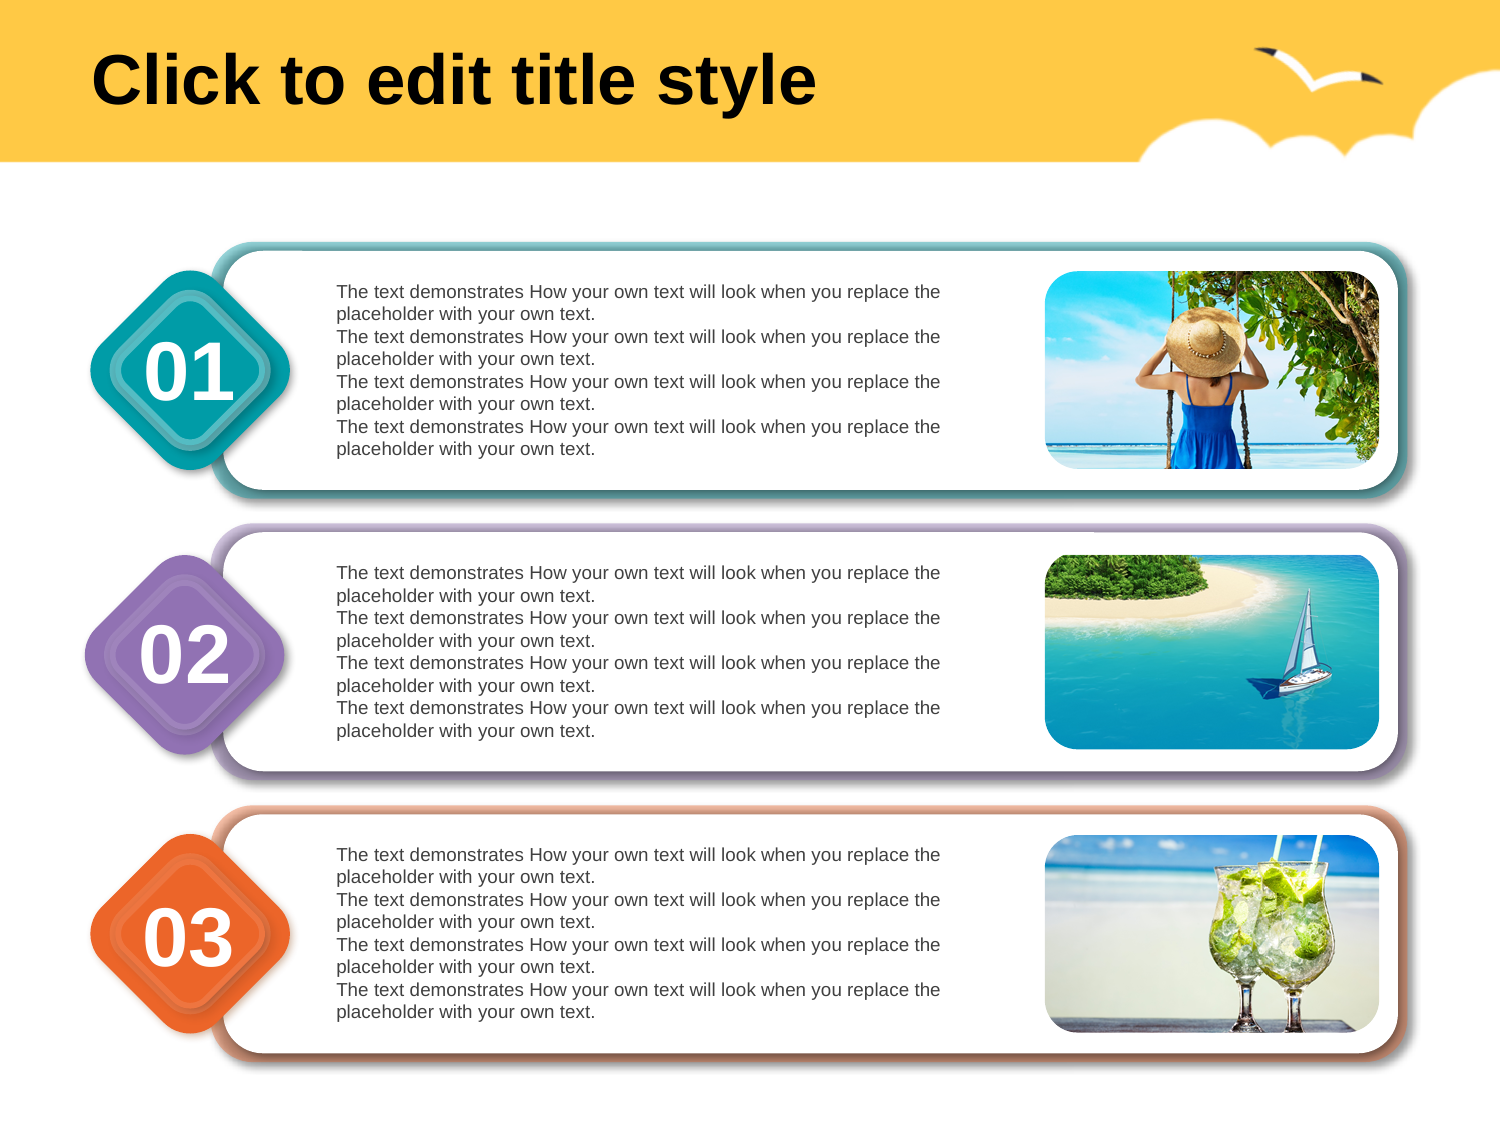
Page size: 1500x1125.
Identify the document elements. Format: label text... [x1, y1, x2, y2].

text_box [102, 573, 267, 737]
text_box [210, 523, 1408, 781]
title Click to edit title style [76, 0, 1107, 152]
picture [0, 0, 1500, 1125]
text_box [210, 241, 1408, 499]
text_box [210, 805, 1408, 1063]
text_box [108, 851, 272, 1016]
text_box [108, 288, 272, 452]
